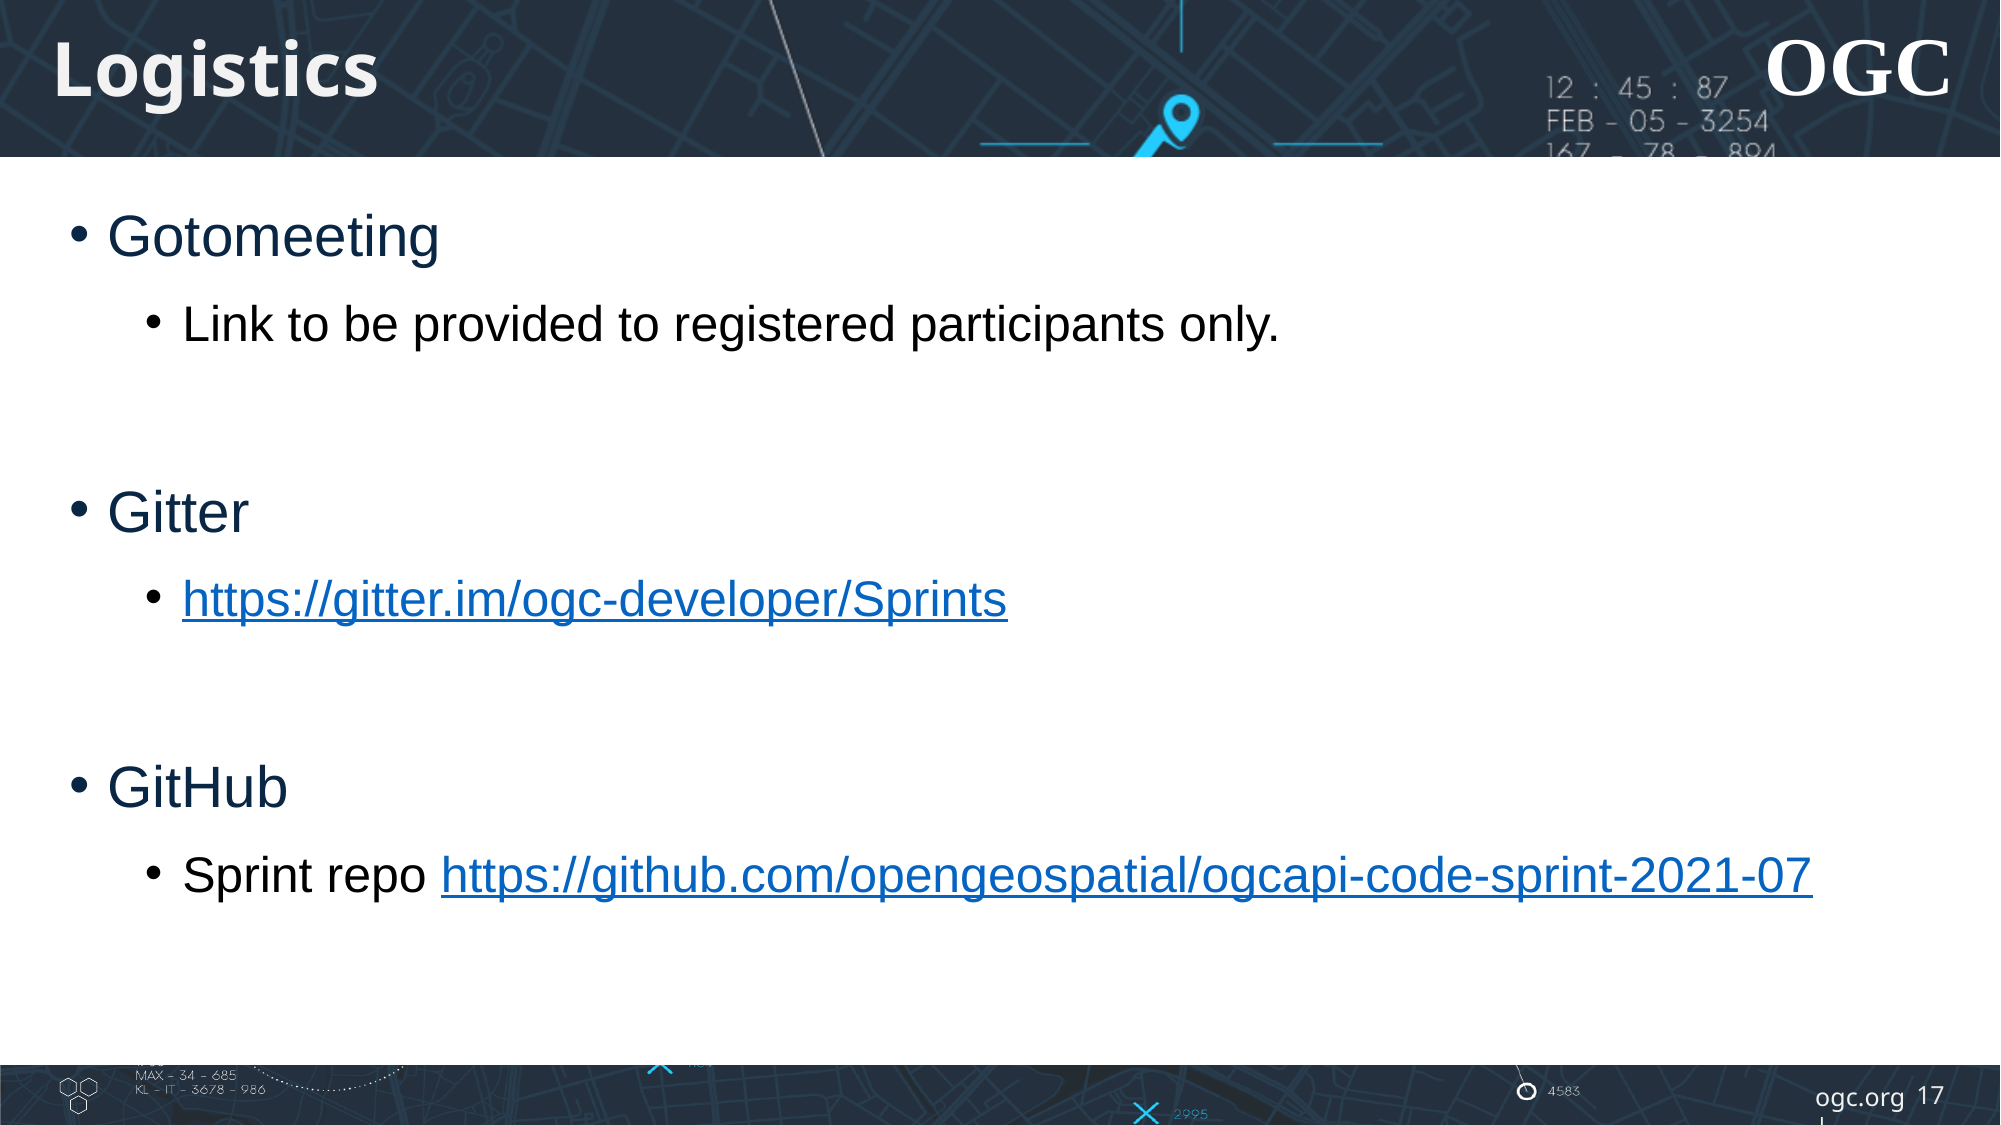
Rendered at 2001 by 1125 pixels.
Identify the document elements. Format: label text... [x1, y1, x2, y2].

slide_number 17 [1772, 1073, 1960, 1121]
picture [51, 1069, 106, 1123]
list Gotomeeting Link to be provided to registered participants only. Gitter https://gitter.im/ogc-developer/Sprints GitHub Sprint repo https://github.com/opengeospatial/ogcapi-code-sprint-2021-07 [54, 190, 1960, 1074]
title Logistics [36, 9, 1762, 135]
